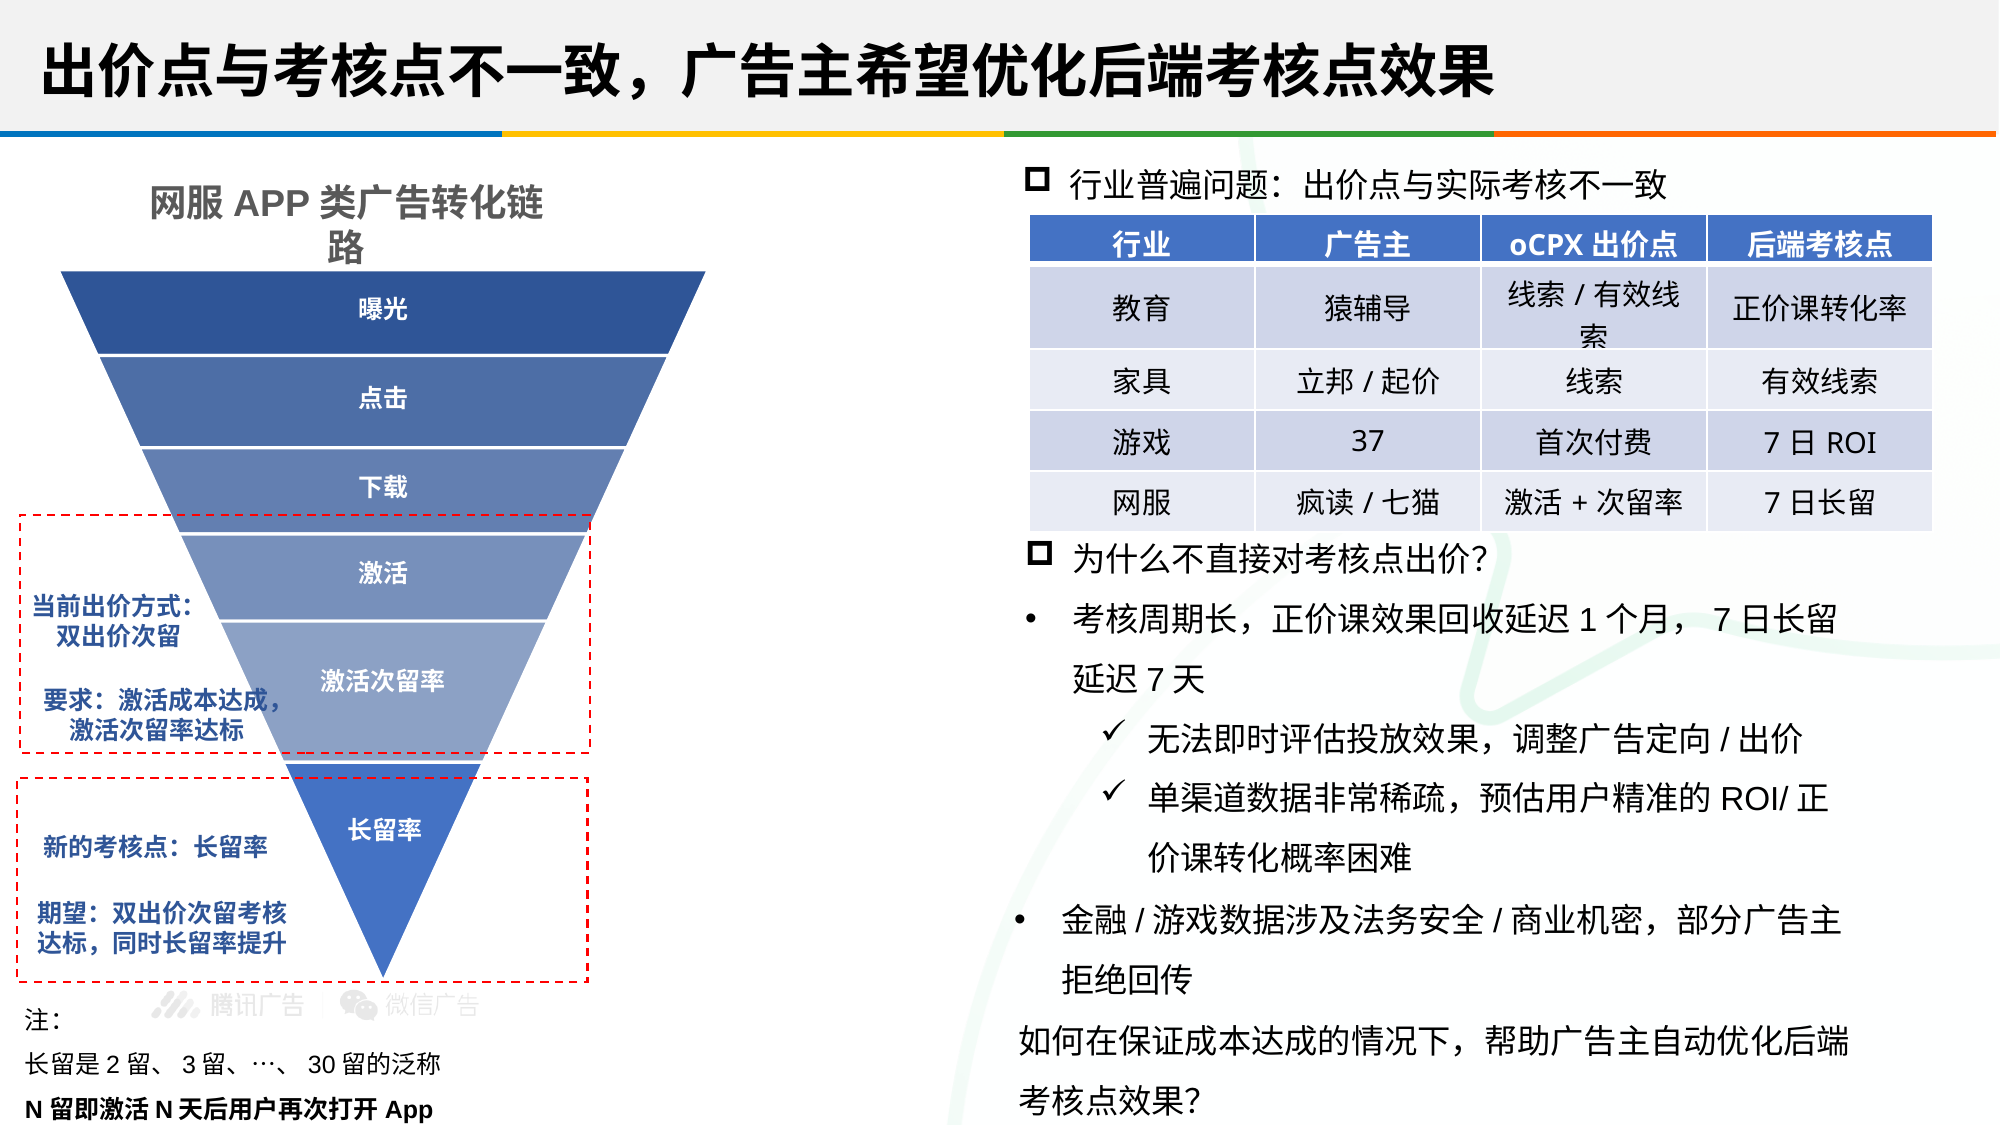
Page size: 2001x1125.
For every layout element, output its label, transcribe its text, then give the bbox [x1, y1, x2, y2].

table_cell 7日ROI [1708, 411, 1932, 470]
table_cell 首次付费 [1482, 411, 1706, 470]
table_header oCPX出价点 [1482, 215, 1706, 261]
table_header 后端考核点 [1708, 215, 1932, 261]
table_cell 游戏 [1030, 411, 1254, 470]
text_box 为什么不直接对考核点出价？ 考核周期长，正价课效果回收延迟1个月，7日长留延迟7天 无法即时评估投放效果，调整广告定向/出价 单渠道数据非常稀疏，预估用户精准的ROI/正价课转化概率困难 [1010, 510, 1872, 885]
table_cell 立邦/起价 [1256, 350, 1480, 409]
table_header 行业 [1030, 215, 1254, 261]
table_cell 网服 [1030, 472, 1254, 531]
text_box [0, 171, 709, 982]
table_cell 激活+次留率 [1482, 472, 1706, 531]
table_cell 教育 [1030, 267, 1254, 348]
table_cell 有效线索 [1708, 350, 1932, 409]
table_cell 疯读/七猫 [1256, 472, 1480, 531]
table_cell 7日长留 [1708, 472, 1932, 531]
table_cell 线索/有效线索 [1482, 267, 1706, 348]
table_cell 线索 [1482, 350, 1706, 409]
table_cell 正价课转化率 [1708, 267, 1932, 348]
table_header 广告主 [1256, 215, 1480, 261]
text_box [10, 777, 723, 1125]
table_cell 37 [1256, 411, 1480, 470]
table_cell 猿辅导 [1256, 267, 1480, 348]
table_cell 家具 [1030, 350, 1254, 409]
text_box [0, 0, 1999, 135]
